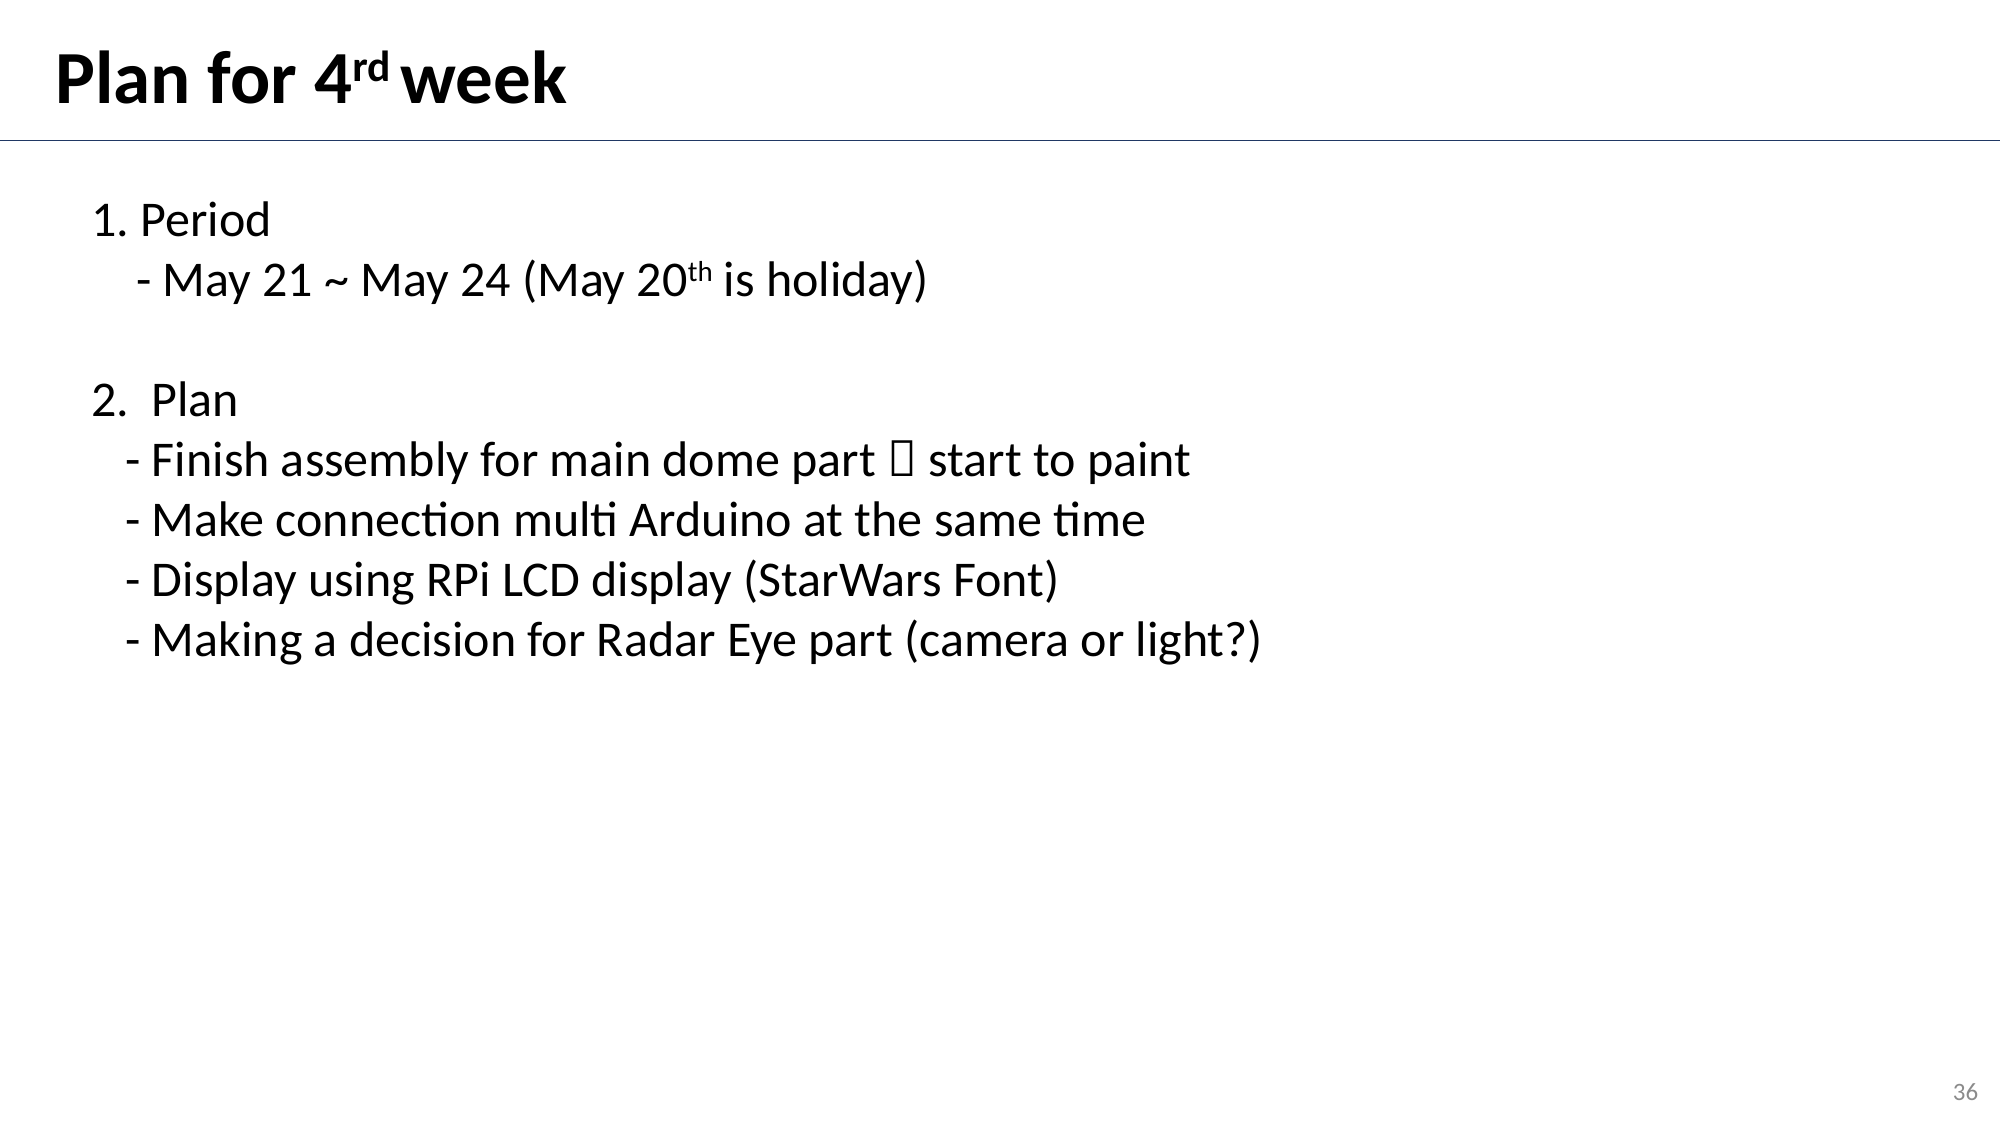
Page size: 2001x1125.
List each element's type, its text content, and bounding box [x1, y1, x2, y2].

slide_number 36 [1543, 1060, 1994, 1121]
text_box Plan for 4rd week [40, 21, 976, 127]
text_box 1. Period - May 21 ~ May 24 (May 20th is holiday) 2. Plan - Finish assembly for main dome part  start to paint - Make connection multi Arduino at the same time - Display using RPi LCD display (StarWars Font) - Making a decision for Radar Eye part (camera or light?) [76, 179, 1662, 675]
